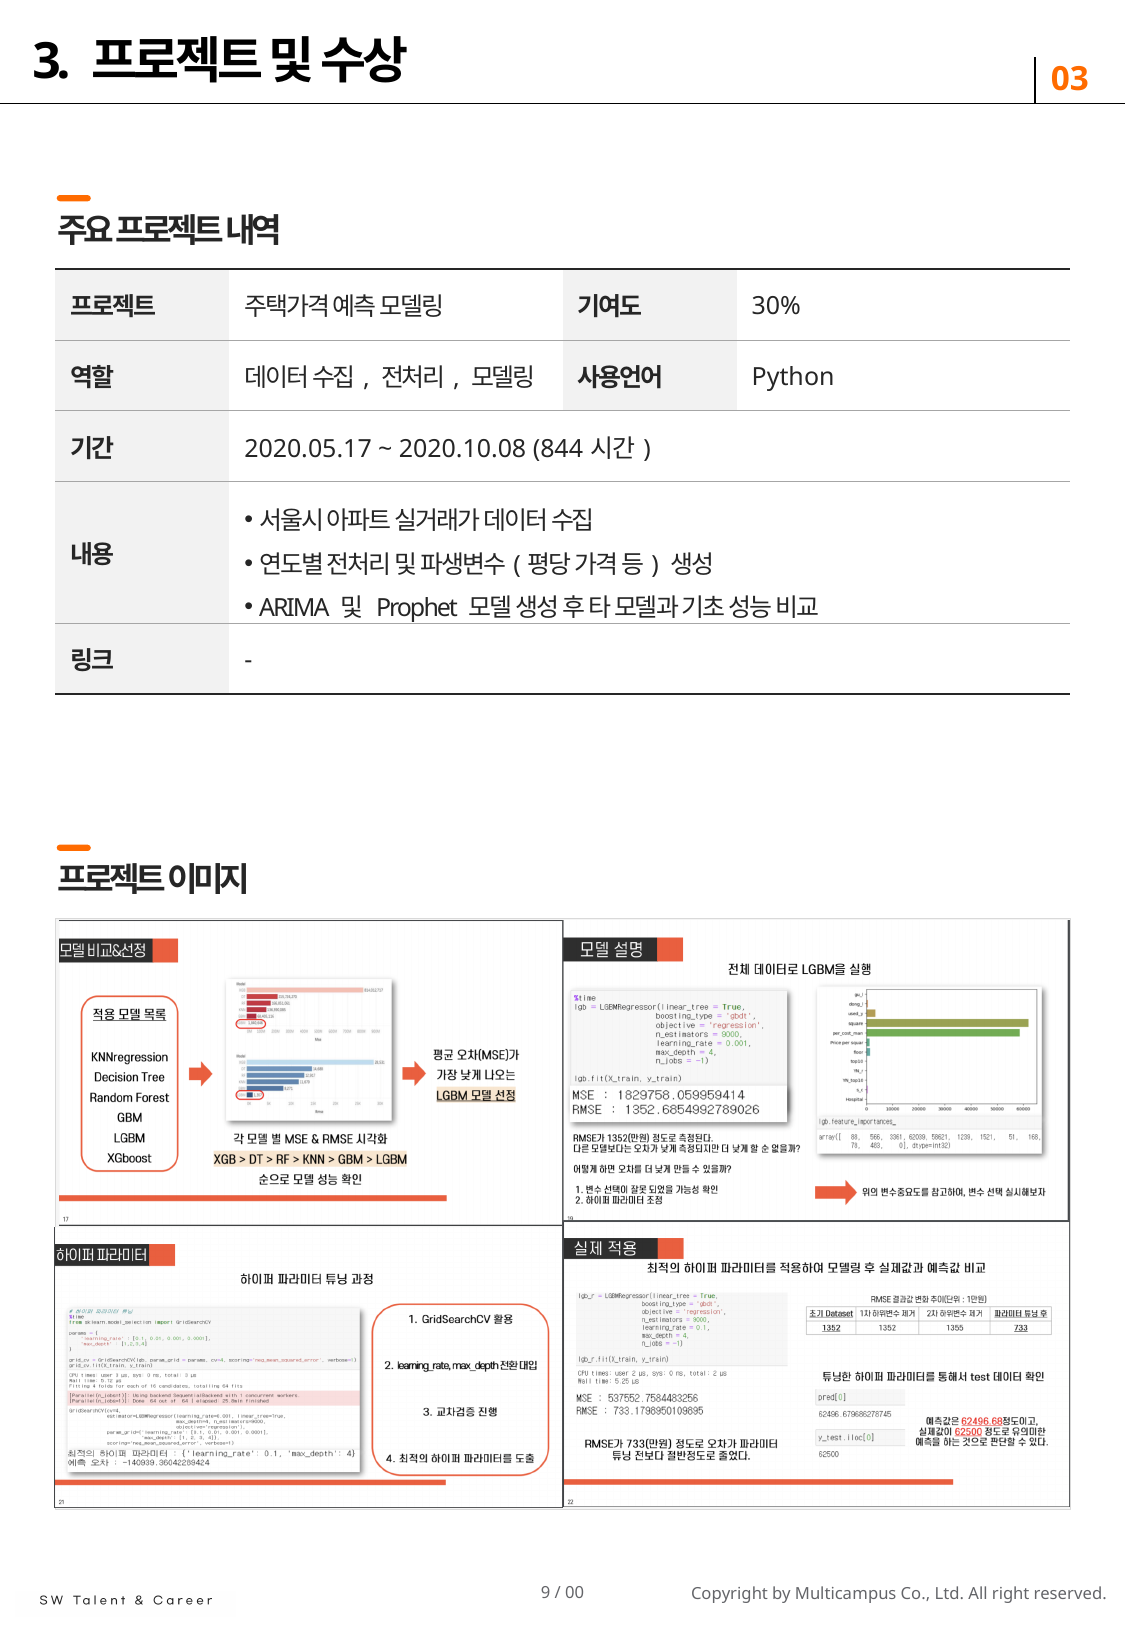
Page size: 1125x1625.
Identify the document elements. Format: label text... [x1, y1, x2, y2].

table_header 기여도 [563, 270, 737, 340]
table_cell 데이터 수집, 전처리, 모델링 [229, 341, 563, 410]
table_header 프로젝트 [55, 270, 229, 340]
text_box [55, 197, 285, 250]
title 3. 프로젝트 및 수상 [17, 12, 1120, 104]
table_header 주택가격 예측 모델링 [229, 270, 563, 340]
table_cell 역할 [55, 341, 229, 410]
table_cell 서울시 아파트 실거래가 데이터 수집 연도별 전처리 및 파생변수(평당 가격 등) 생성 ARIMA 및 Prophet 모델 생성 후 타 모델과 기초 성능 비교 [229, 482, 1070, 623]
picture [54, 920, 1070, 1508]
table_cell 2020.05.17 ~ 2020.10.08 (844시간) [229, 411, 1070, 481]
table_cell Python [737, 341, 1070, 410]
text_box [55, 847, 253, 900]
table_cell - [229, 624, 1070, 693]
text_box 프로젝트 이미지 삽입 [55, 918, 1071, 923]
table_cell 기간 [55, 411, 229, 481]
table_header 30% [737, 270, 1070, 340]
text_box 03 [1035, 49, 1104, 105]
table_cell 사용언어 [563, 341, 737, 410]
picture [15, 1591, 236, 1617]
table_cell 링크 [55, 624, 229, 693]
table_cell 내용 [55, 482, 229, 623]
